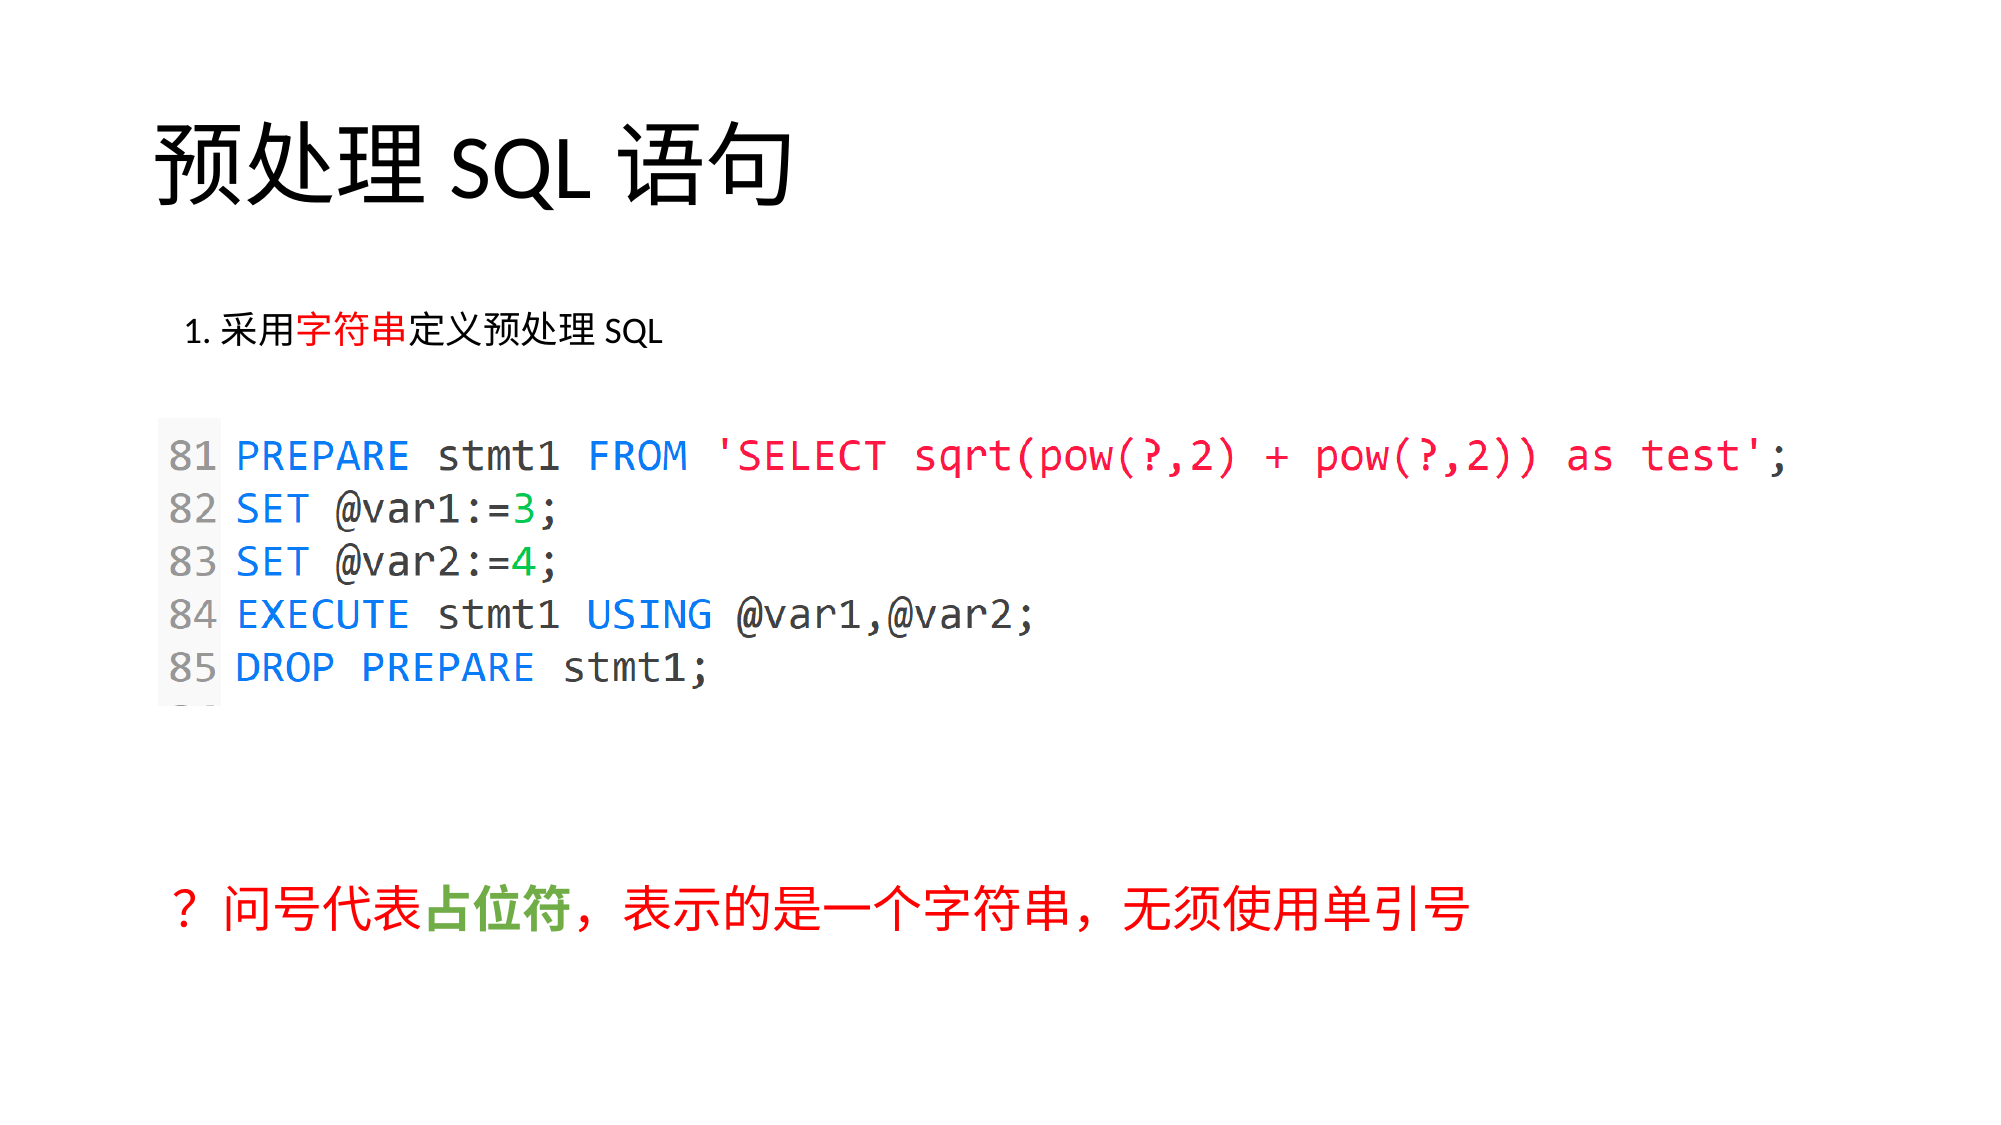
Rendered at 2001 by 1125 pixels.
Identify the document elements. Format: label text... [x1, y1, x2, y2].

picture [158, 418, 1842, 707]
text_box ？问号代表占位符，表示的是一个字符串，无须使用单引号 [158, 870, 1555, 946]
title 预处理SQL语句 [137, 59, 1863, 278]
text_box 1.采用字符串定义预处理SQL [168, 298, 1501, 358]
